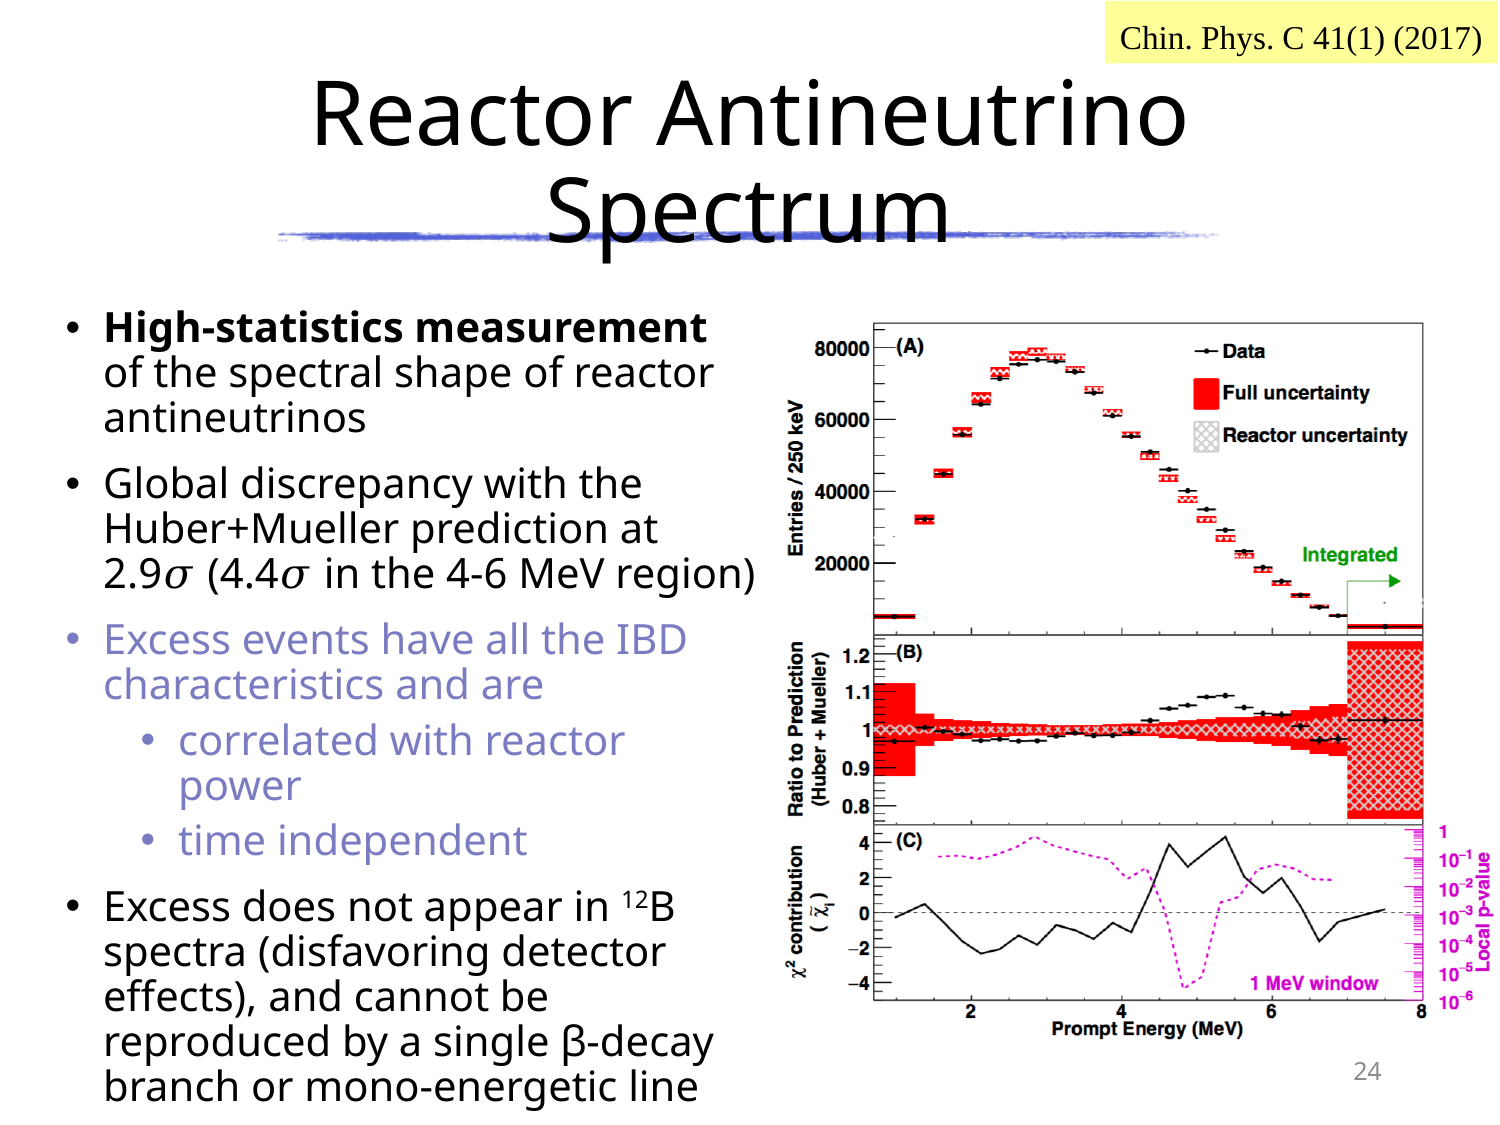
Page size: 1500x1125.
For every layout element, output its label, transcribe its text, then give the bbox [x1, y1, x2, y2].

title Reactor Antineutrino Spectrum [103, 59, 1397, 271]
slide_number 24 [1059, 1043, 1397, 1103]
picture [771, 313, 1500, 1043]
text_box Chin. Phys. C 41(1) (2017) [1105, 0, 1498, 64]
list High-statistics measurement of the spectral shape of reactor antineutrinos Global discrepancy with the Huber+Mueller prediction at 2.9𝜎 (4.4𝜎 in the 4-6 MeV region) Excess events have all the IBD characteristics and are correlated with reactor power time independent Excess does not appear in 12B spectra (disfavoring detector effects), and cannot be reproduced by a single β-decay branch or mono-energetic line [50, 299, 772, 1125]
